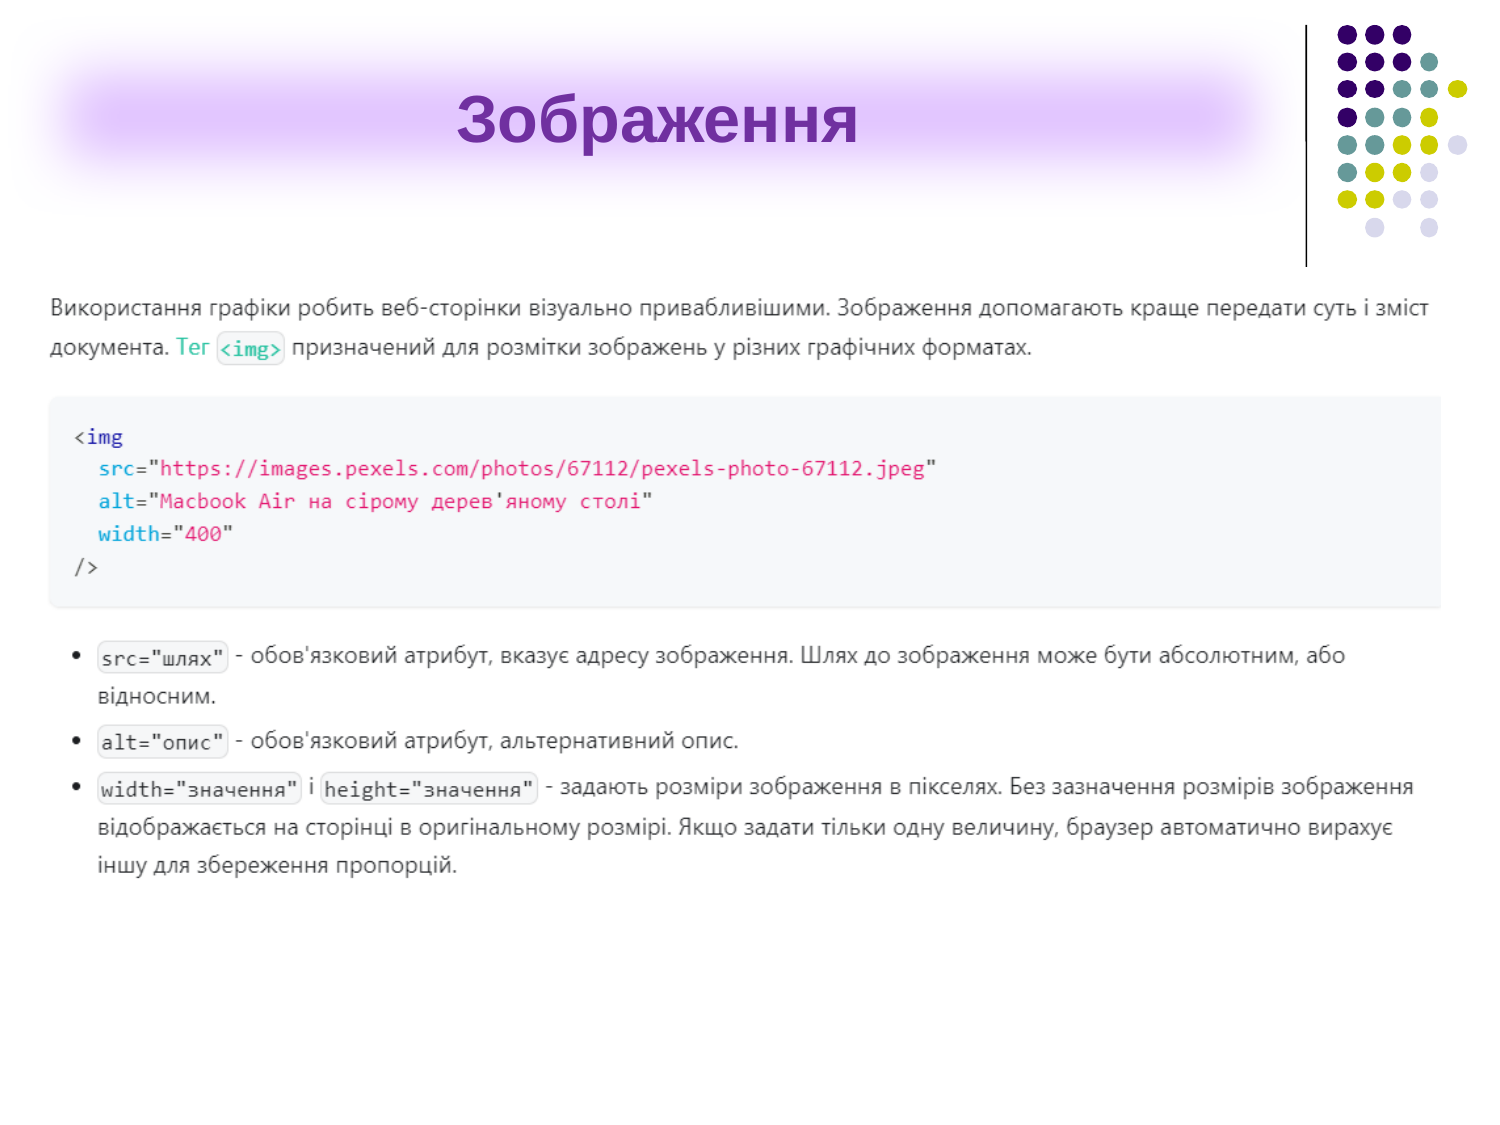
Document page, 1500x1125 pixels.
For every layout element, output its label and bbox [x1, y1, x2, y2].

picture [40, 266, 1441, 908]
